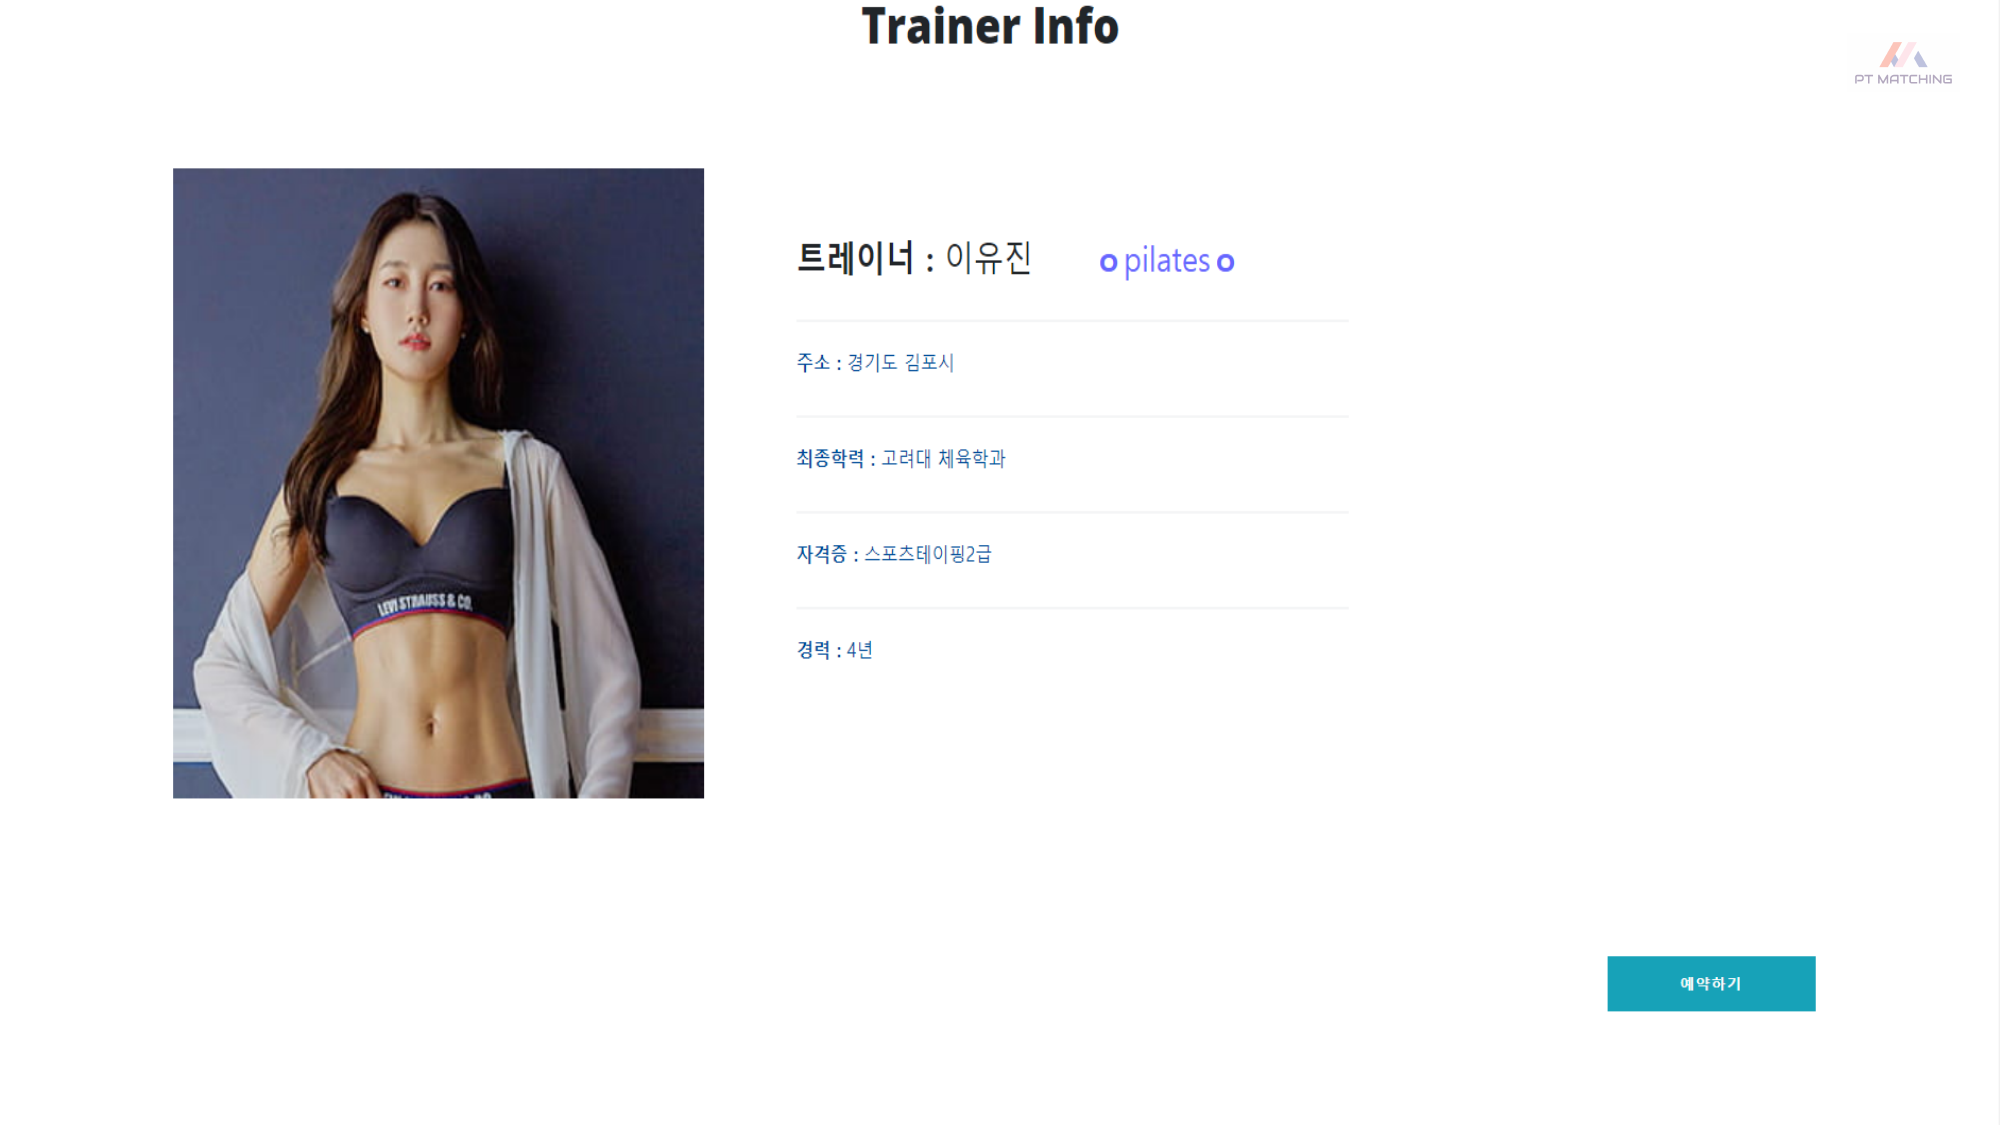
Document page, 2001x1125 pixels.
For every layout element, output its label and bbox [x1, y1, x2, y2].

text_box [0, 0, 2000, 1125]
picture [1847, 33, 1960, 92]
